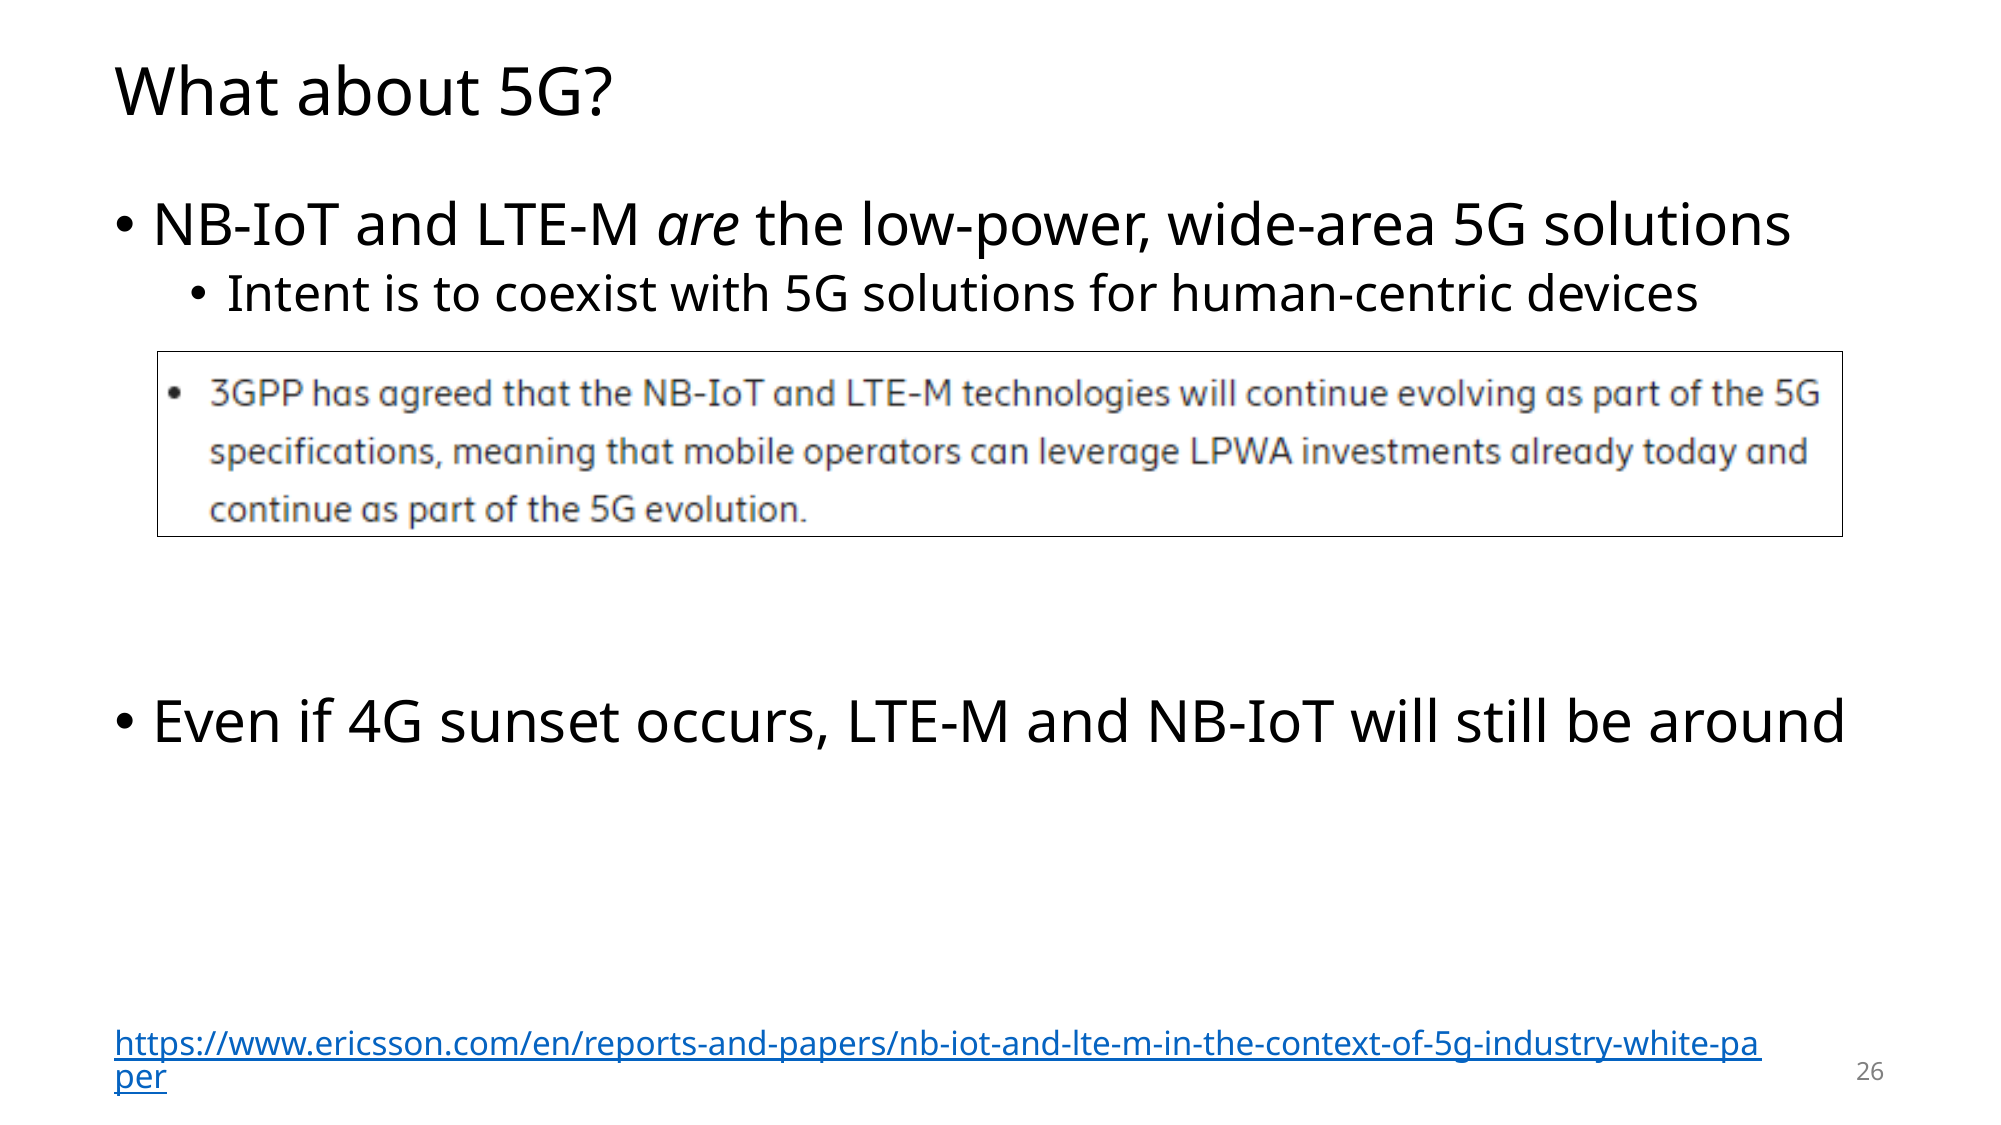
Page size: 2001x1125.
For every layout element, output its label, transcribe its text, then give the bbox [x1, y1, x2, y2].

picture [157, 351, 1843, 537]
text_box https://www.ericsson.com/en/reports-and-papers/nb-iot-and-lte-m-in-the-context-of-5g-industry-white-paper [99, 1014, 1777, 1075]
slide_number 26 [1749, 1042, 1900, 1103]
list NB-IoT and LTE-M are the low-power, wide-area 5G solutions Intent is to coexist with 5G solutions for human-centric devices Even if 4G sunset occurs, LTE-M and NB-IoT will still be around [99, 187, 1900, 1013]
title What about 5G? [99, 37, 1900, 150]
